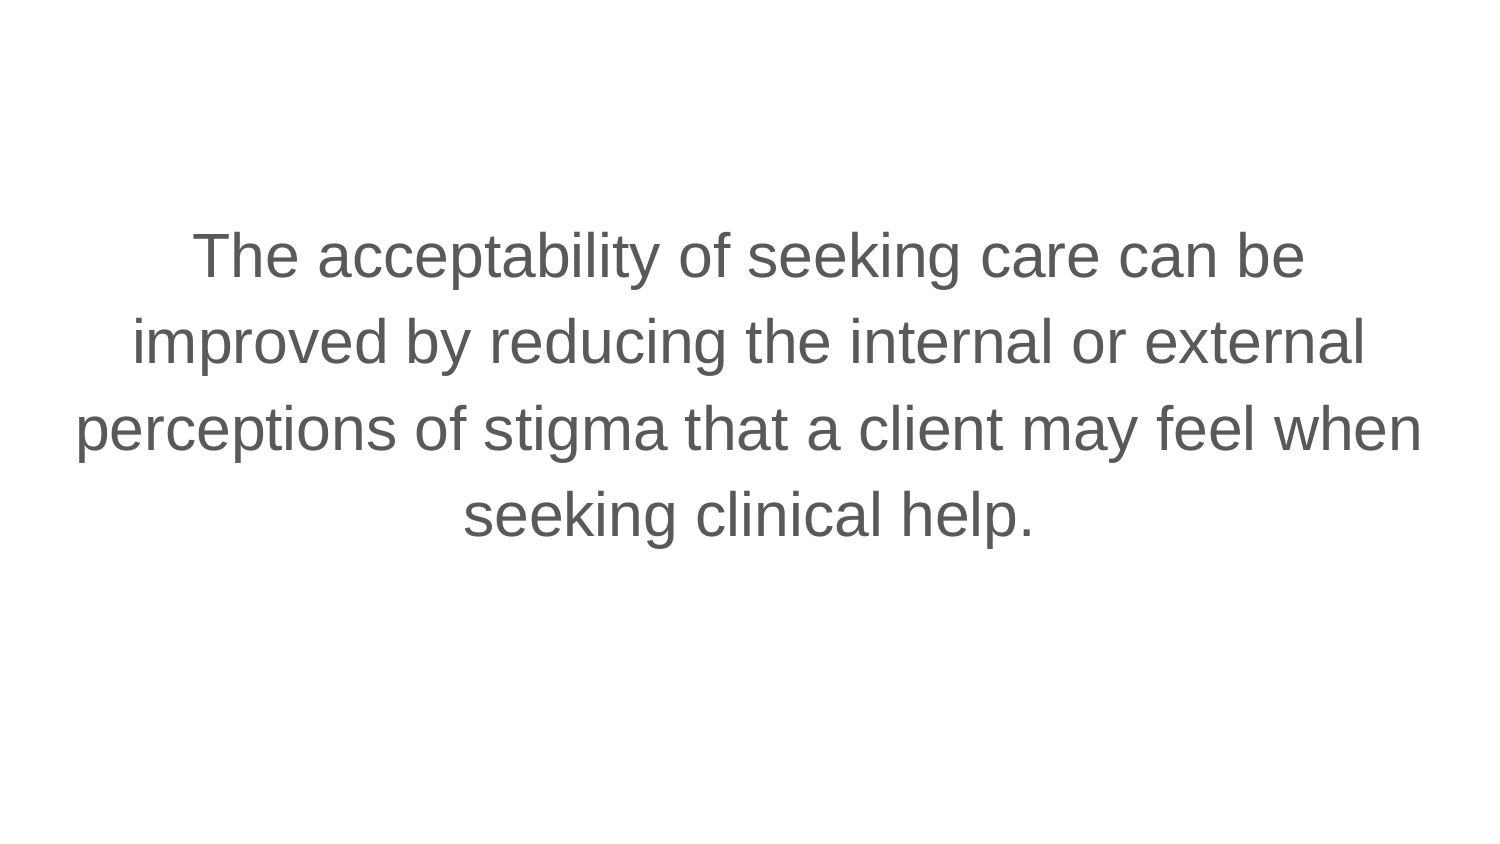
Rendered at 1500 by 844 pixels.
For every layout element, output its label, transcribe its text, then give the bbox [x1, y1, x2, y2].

list The acceptability of seeking care can be improved by reducing the internal or external perceptions of stigma that a client may feel when seeking clinical help. [51, 189, 1449, 750]
